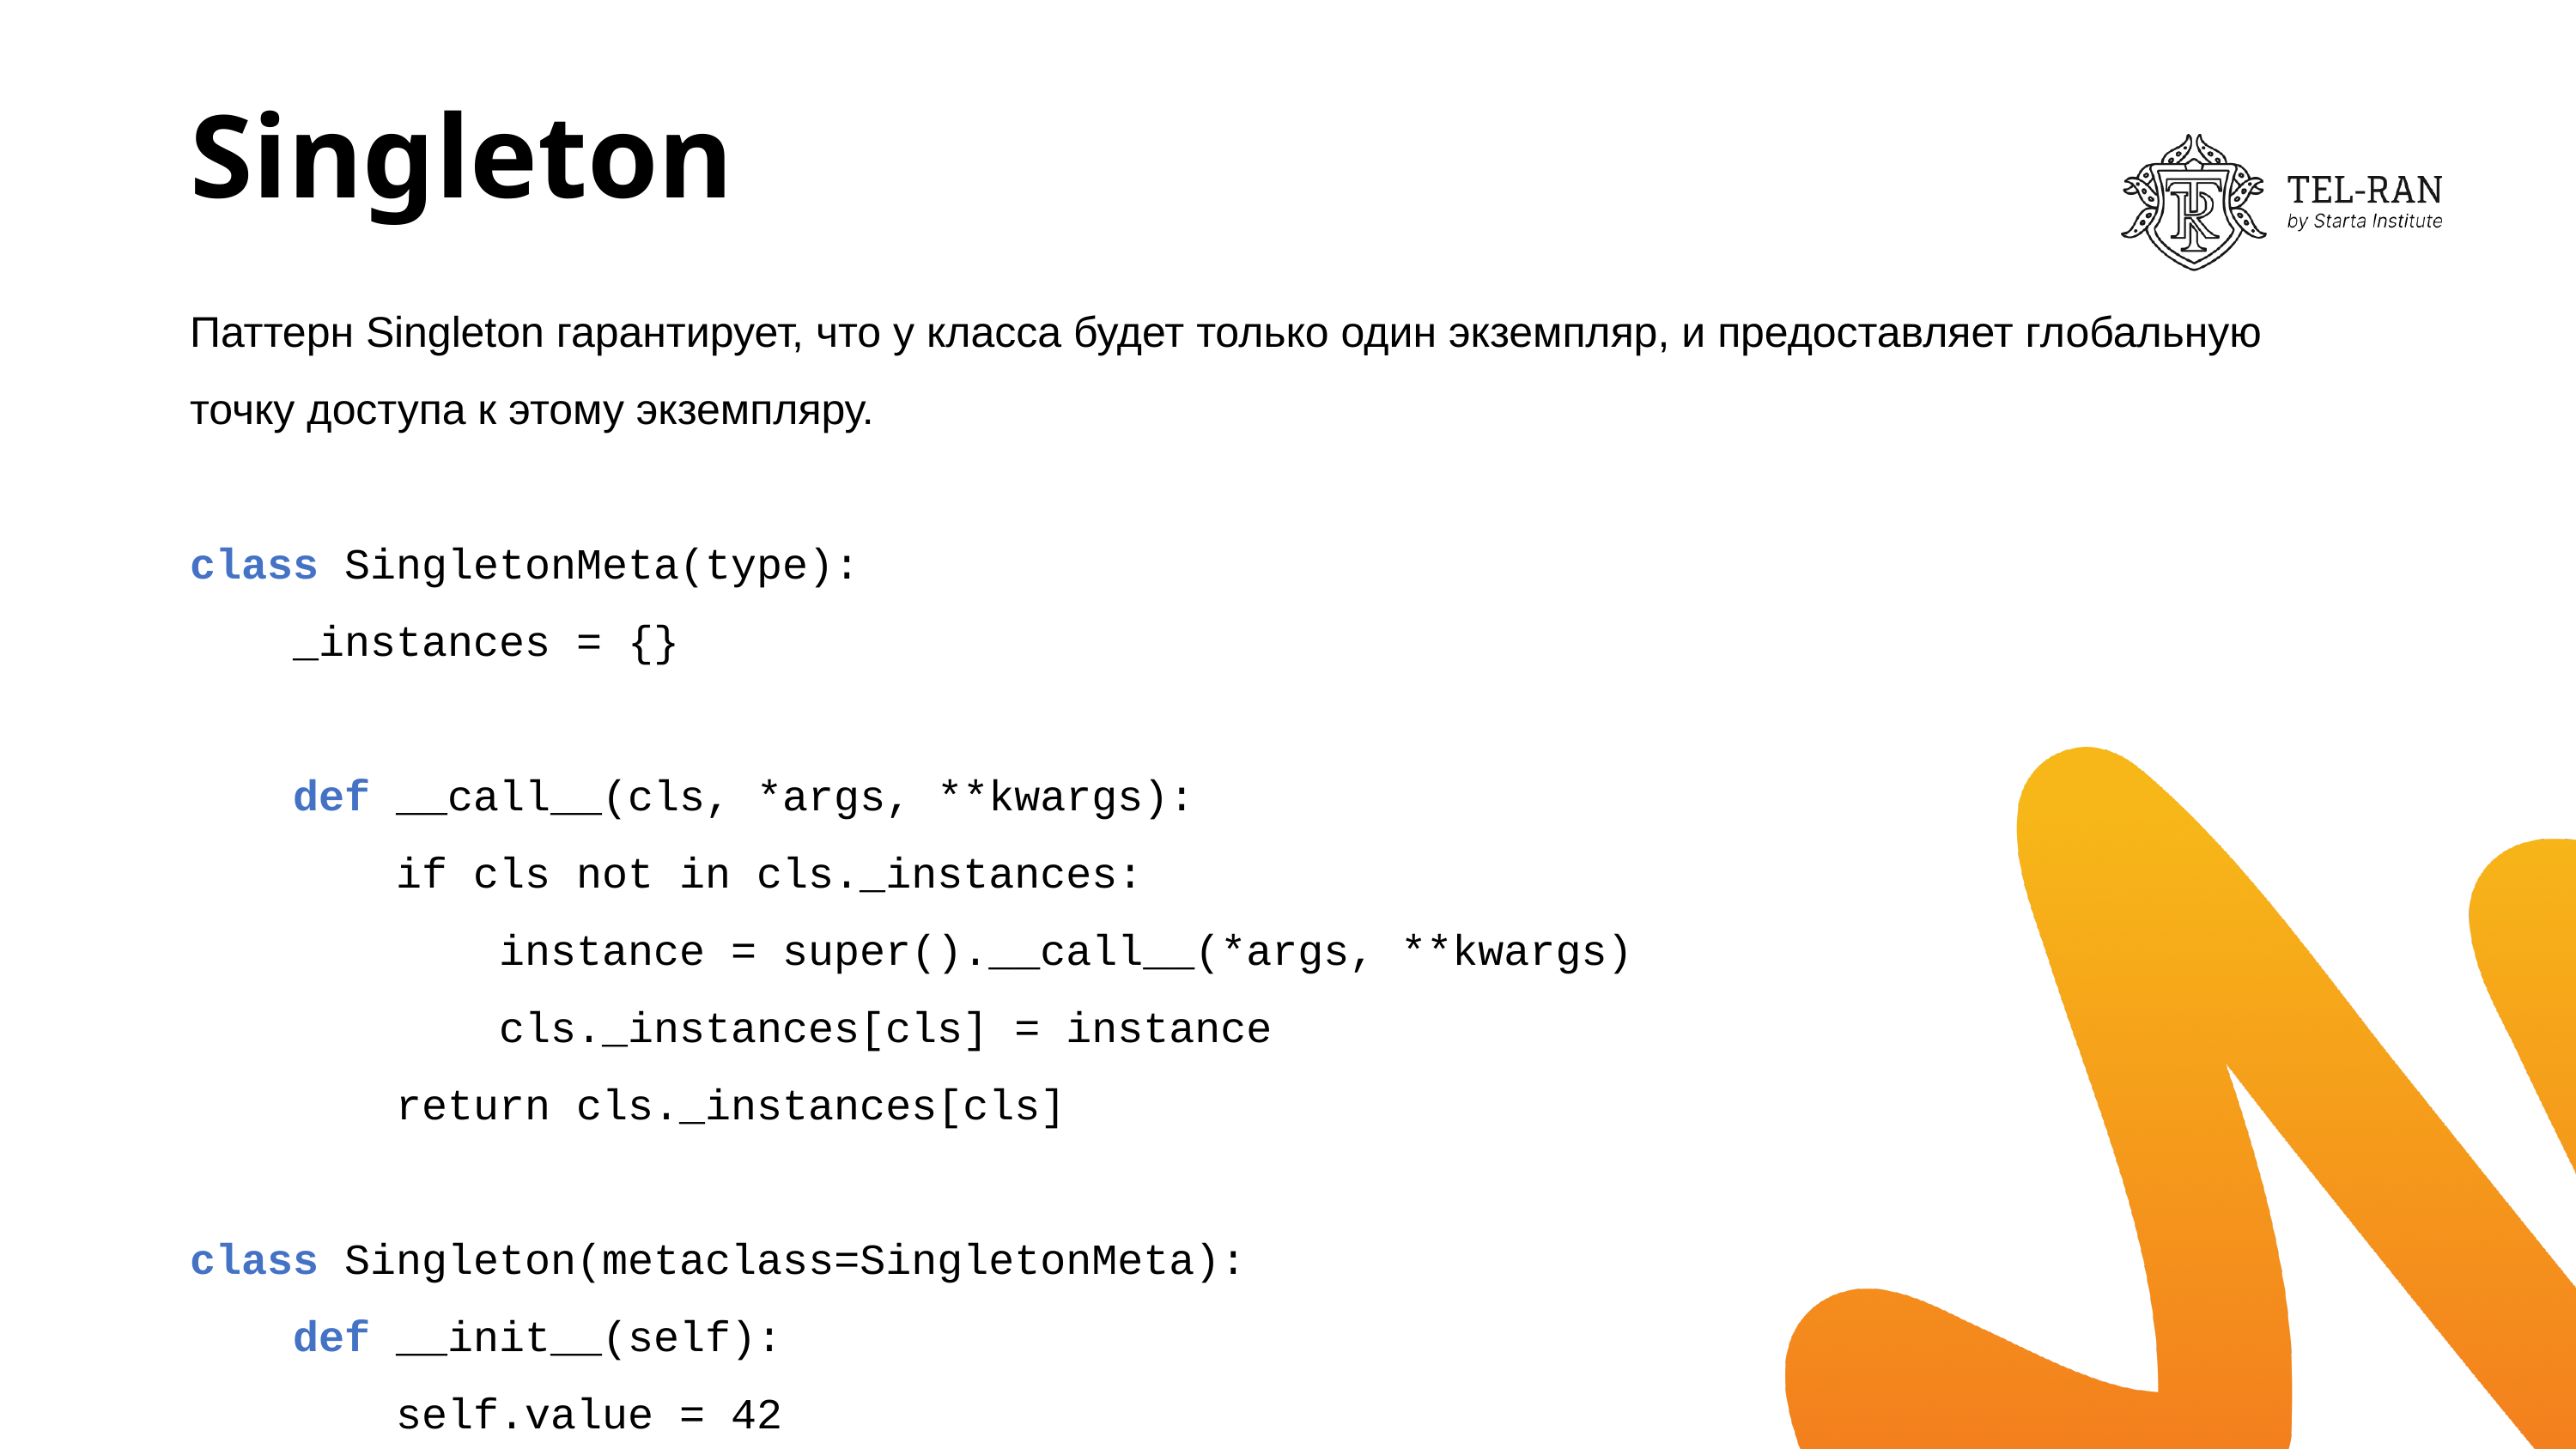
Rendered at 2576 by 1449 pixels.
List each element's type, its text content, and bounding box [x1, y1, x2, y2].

title Singleton [177, 76, 2107, 271]
picture [2121, 134, 2442, 271]
picture [1620, 747, 2576, 1449]
text_box Паттерн Singleton гарантирует, что у класса будет только один экземпляр, и предоставляет глобальную точку доступа к этому экземпляру. class SingletonMeta(type): _instances = {} def __call__(cls, *args, **kwargs): if cls not in cls._instances: instance = super().__call__(*args, **kwargs) cls._instances[cls] = instance return cls._instances[cls] class Singleton(metaclass=SingletonMeta): def __init__(self): self.value = 42 [177, 271, 2350, 1444]
